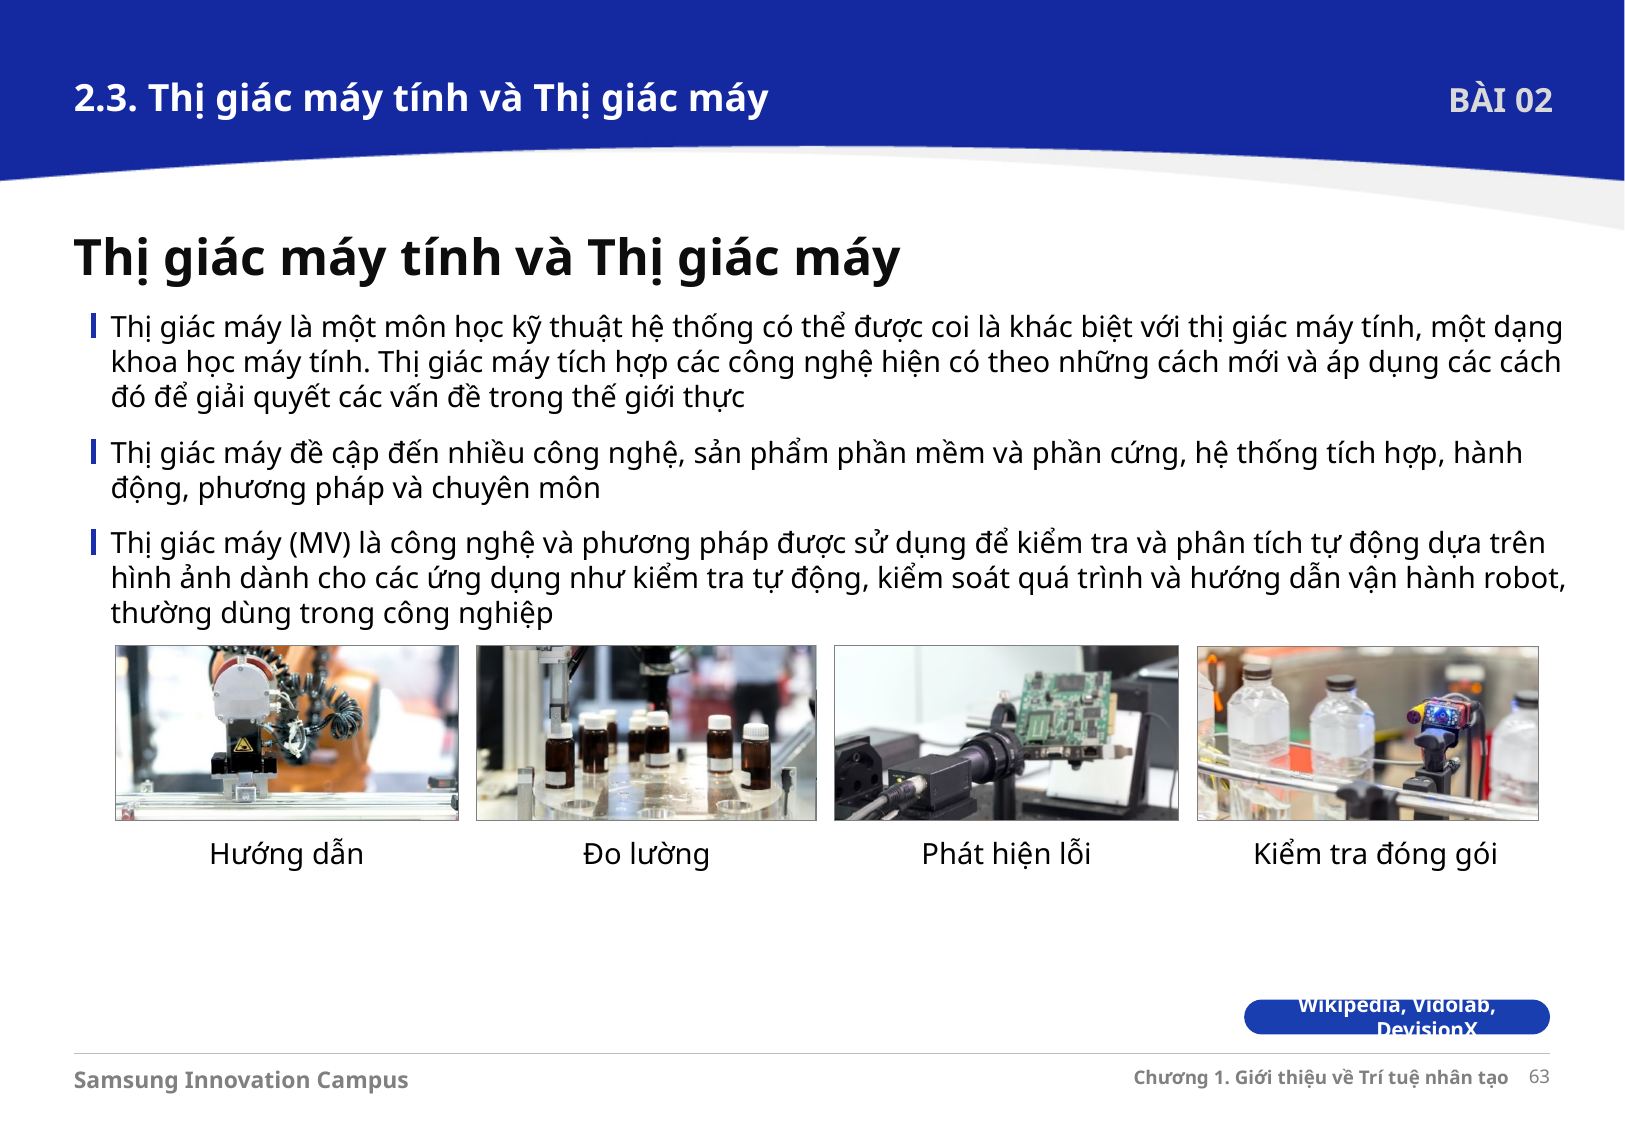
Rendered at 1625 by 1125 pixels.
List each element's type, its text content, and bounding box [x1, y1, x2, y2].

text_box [115, 645, 1539, 915]
text_box Thị giác máy là một môn học kỹ thuật hệ thống có thể được coi là khác biệt với thị giác máy tính, một dạng khoa học máy tính. Thị giác máy tích hợp các công nghệ hiện có theo những cách mới và áp dụng các cách đó để giải quyết các vấn đề trong thế giới thực Thị giác máy đề cập đến nhiều công nghệ, sản phẩm phần mềm và phần cứng, hệ thống tích hợp, hành động, phương pháp và chuyên môn Thị giác máy (MV) là công nghệ và phương pháp được sử dụng để kiểm tra và phân tích tự động dựa trên hình ảnh dành cho các ứng dụng như kiểm tra tự động, kiểm soát quá trình và hướng dẫn vận hành robot, thường dùng trong công nghiệp [91, 307, 1599, 631]
text_box Wikipedia, Vidolab, DevisionX [1243, 998, 1552, 1036]
text_box Thị giác máy tính và Thị giác máy [73, 224, 1552, 287]
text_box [73, 73, 1554, 120]
picture [0, 0, 1625, 1125]
